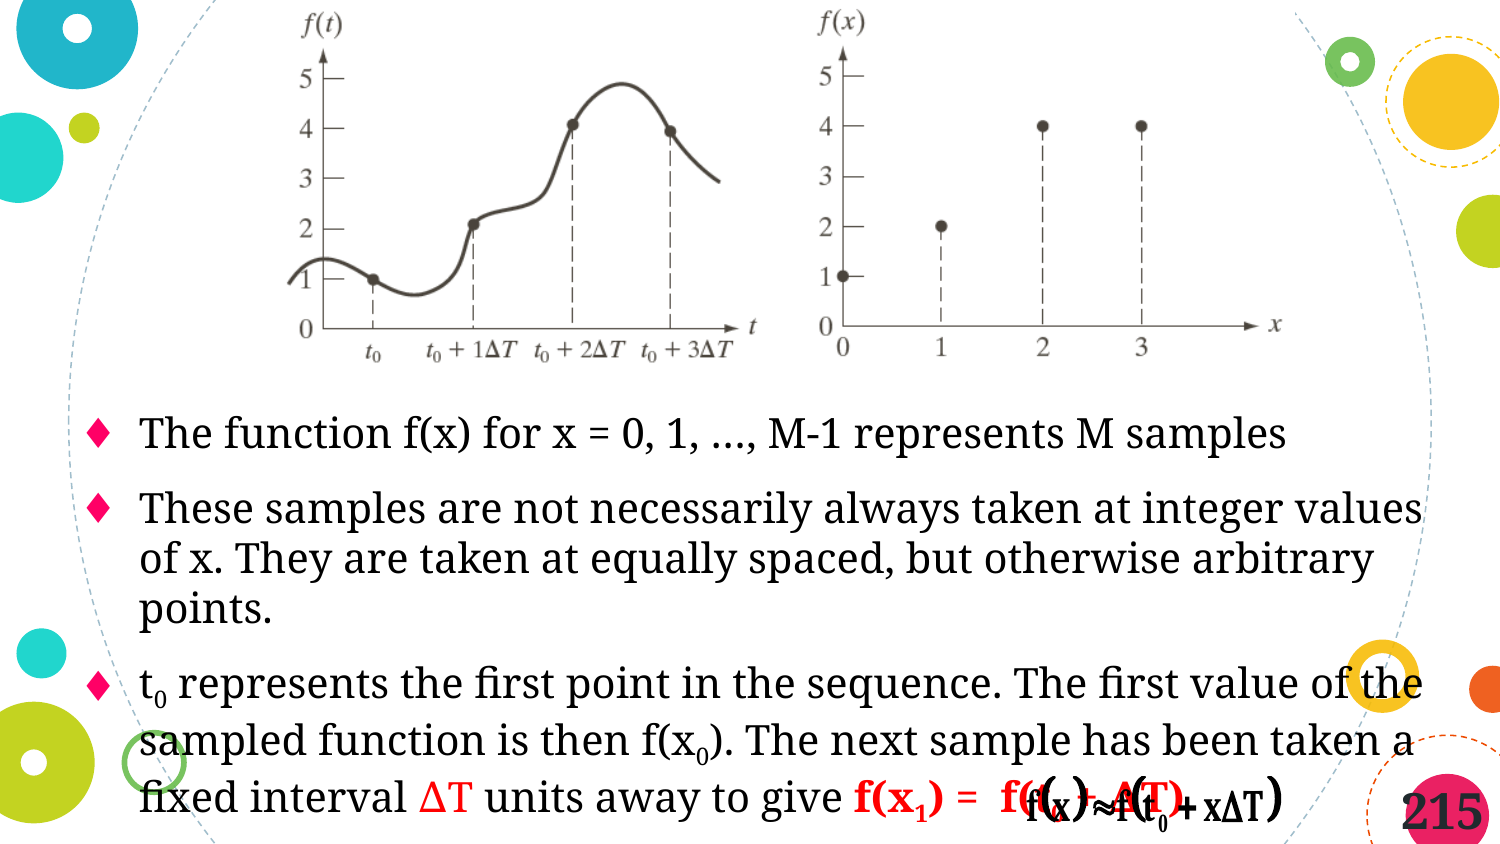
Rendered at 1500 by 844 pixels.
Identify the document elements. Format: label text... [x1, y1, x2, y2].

picture [277, 0, 1295, 369]
text_box The function f(x) for x = 0, 1, …, M-1 represents M samples These samples are not necessarily always taken at integer values of x. They are taken at equally spaced, but otherwise arbitrary points. t0 represents the first point in the sequence. The first value of the sampled function is then f(x0). The next sample has been taken a fixed interval ∆T units away to give f(x1) = f(t0 + ∆T) When we write f(x), it is understood to mean [64, 399, 1459, 844]
slide_number 215 [1459, 764, 1500, 844]
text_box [1021, 775, 1282, 844]
